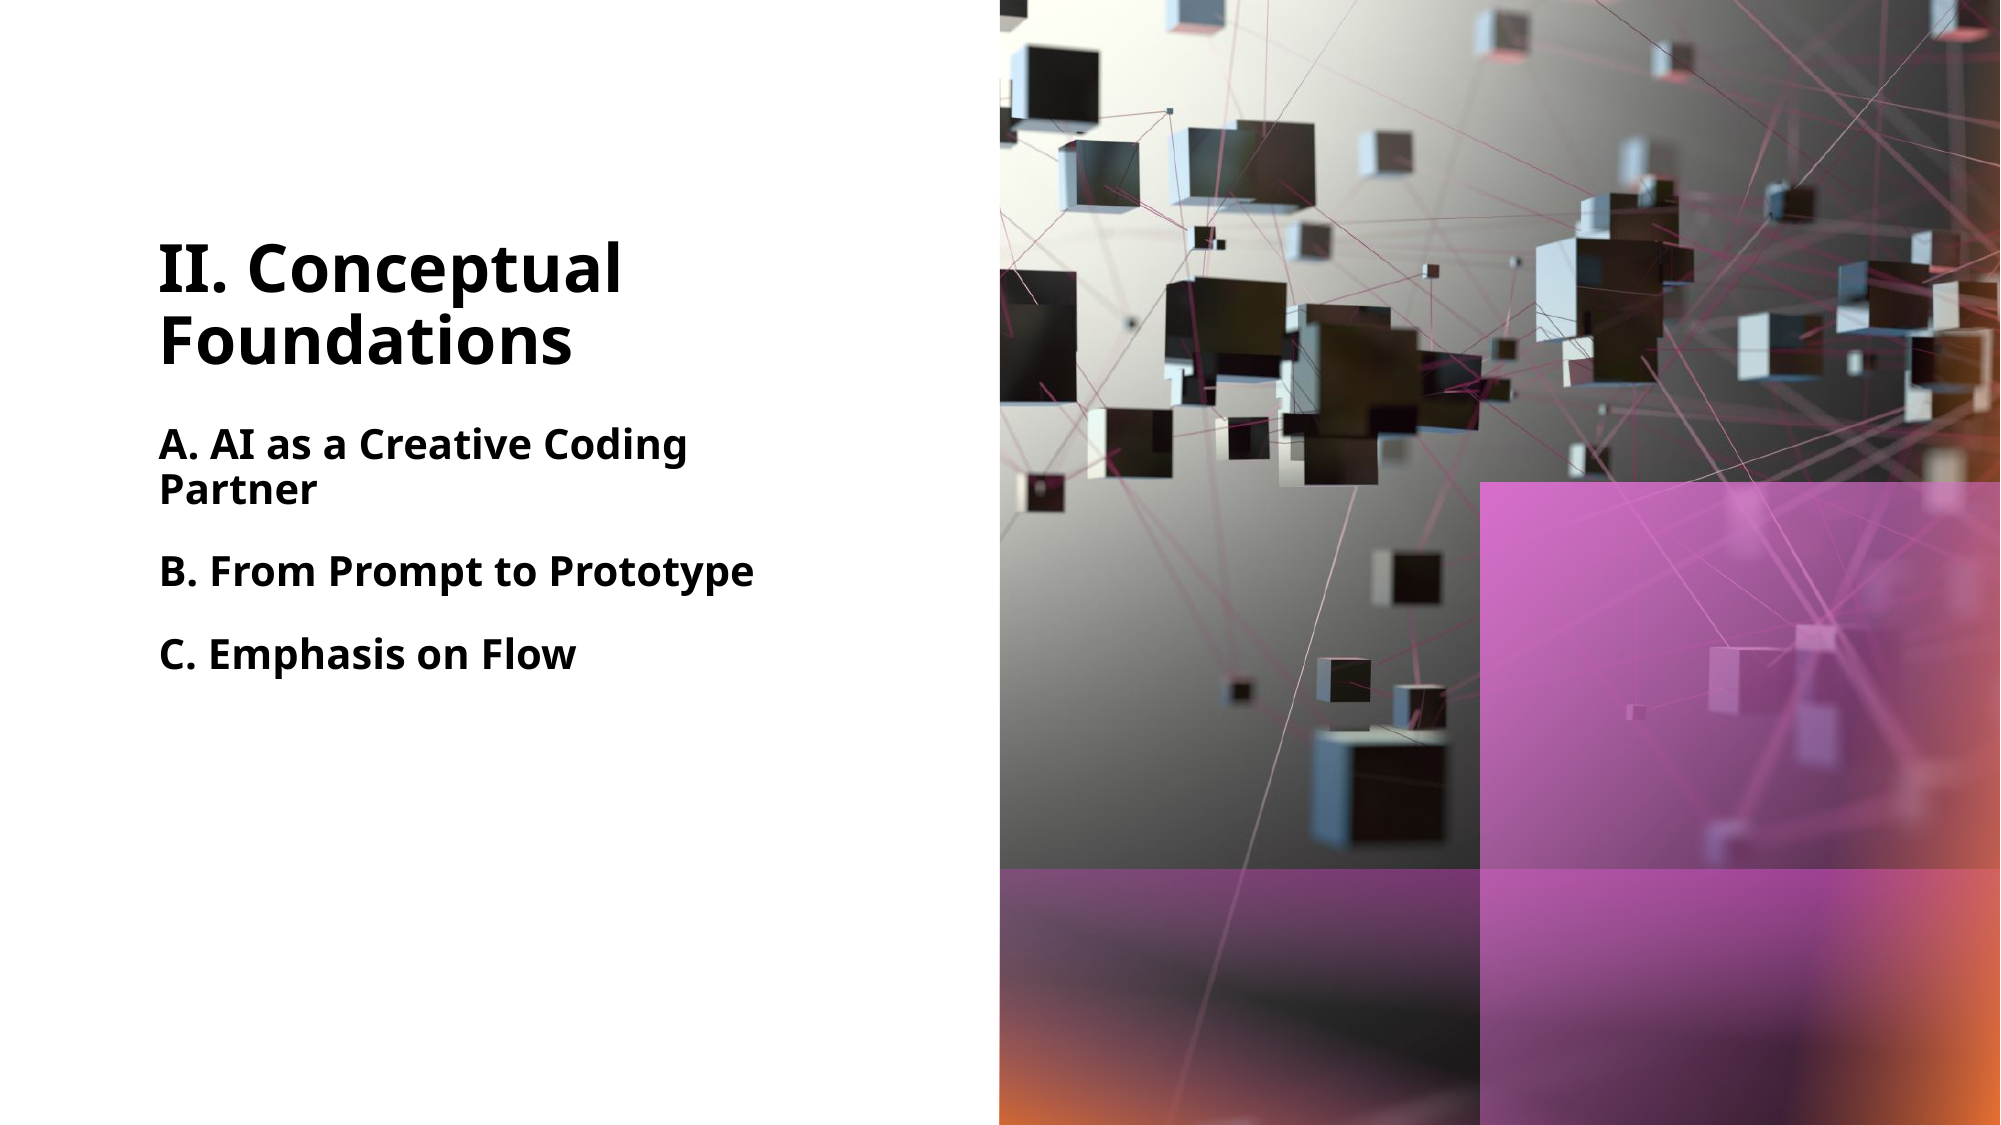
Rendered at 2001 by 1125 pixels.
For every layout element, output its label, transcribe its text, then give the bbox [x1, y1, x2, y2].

list A. AI as a Creative Coding Partner B. From Prompt to Prototype C. Emphasis on Flow [143, 415, 859, 982]
picture [999, 0, 2000, 1125]
title II. Conceptual Foundations [143, 121, 859, 387]
